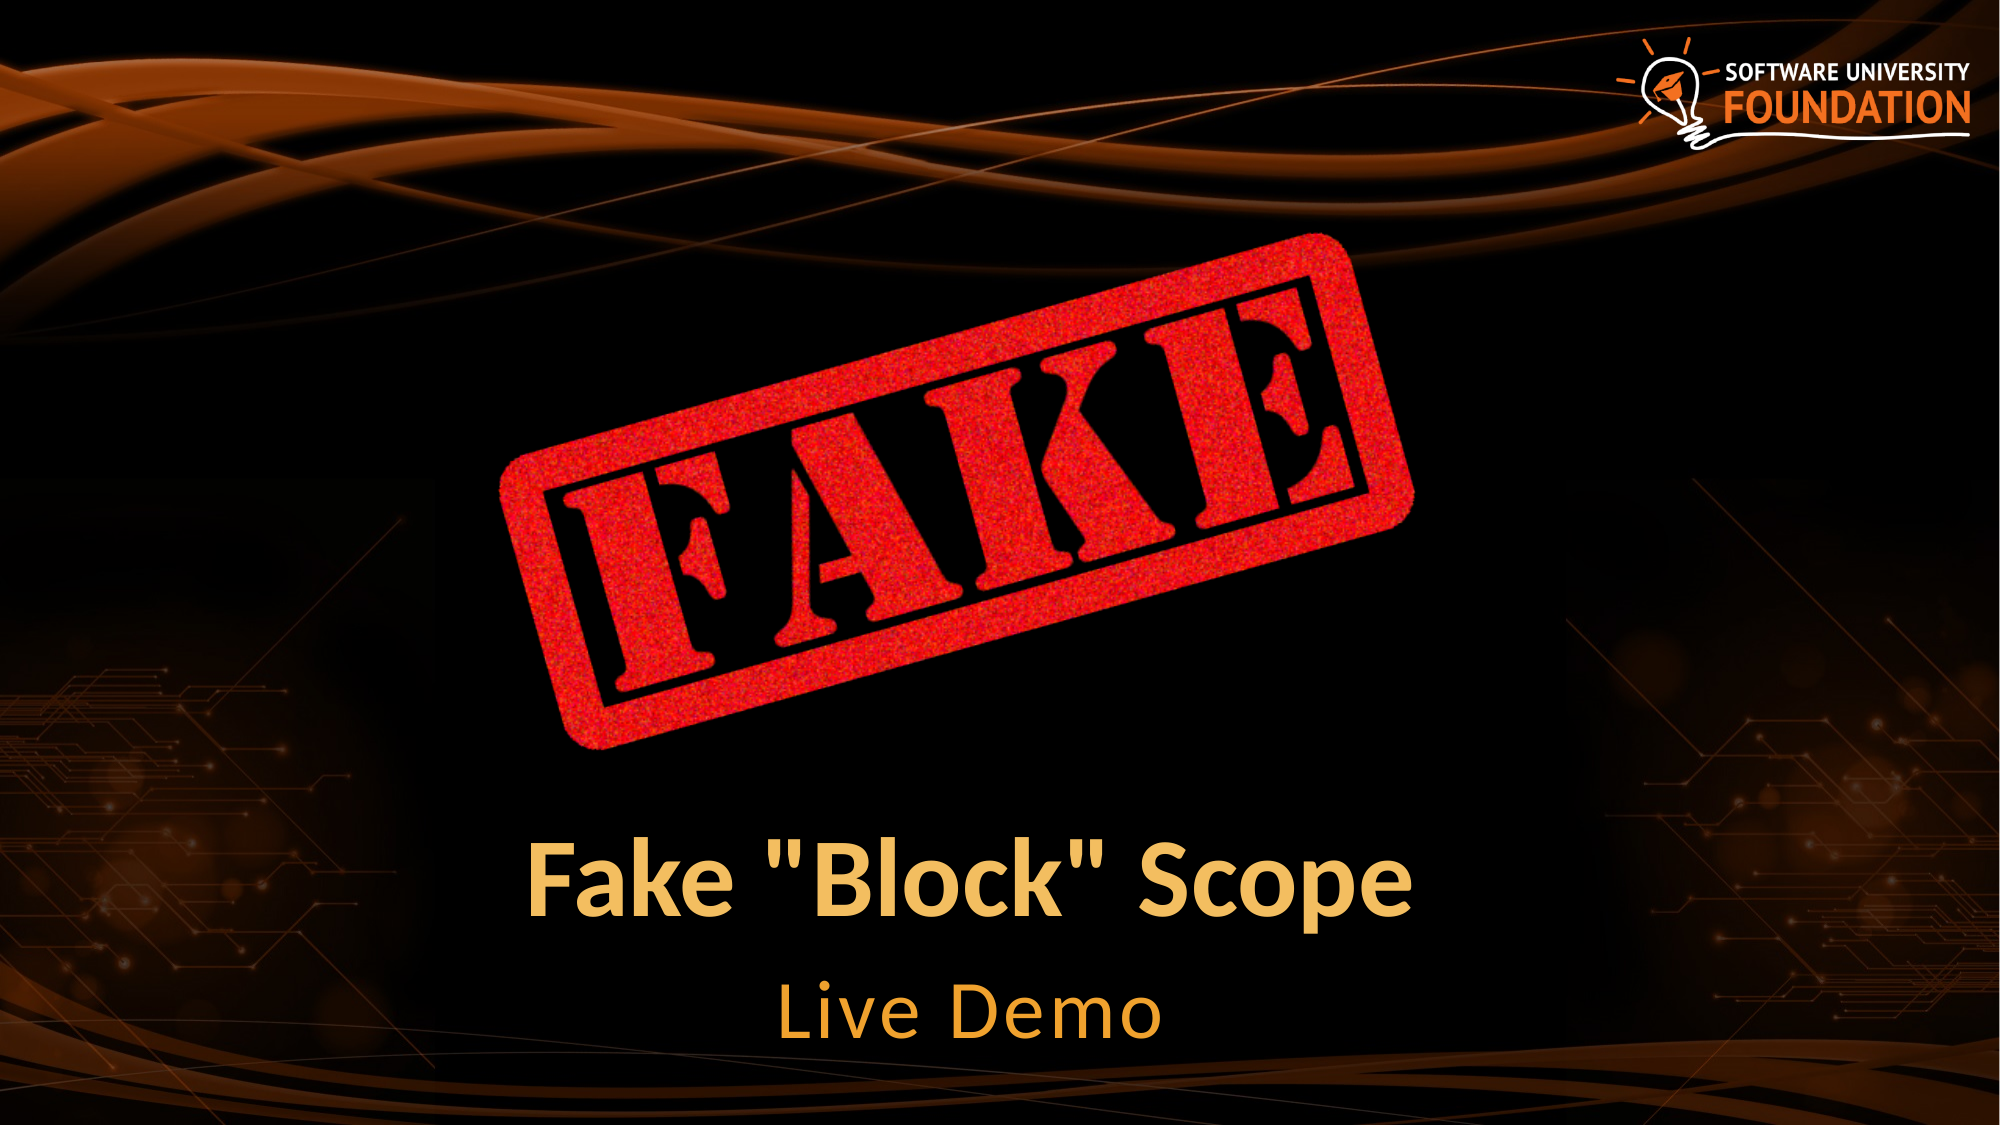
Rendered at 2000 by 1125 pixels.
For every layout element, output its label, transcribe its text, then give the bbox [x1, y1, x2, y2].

title Fake "Block" Scope [237, 812, 1704, 944]
subtitle Live Demo [237, 944, 1704, 1062]
picture [0, 0, 2000, 1125]
